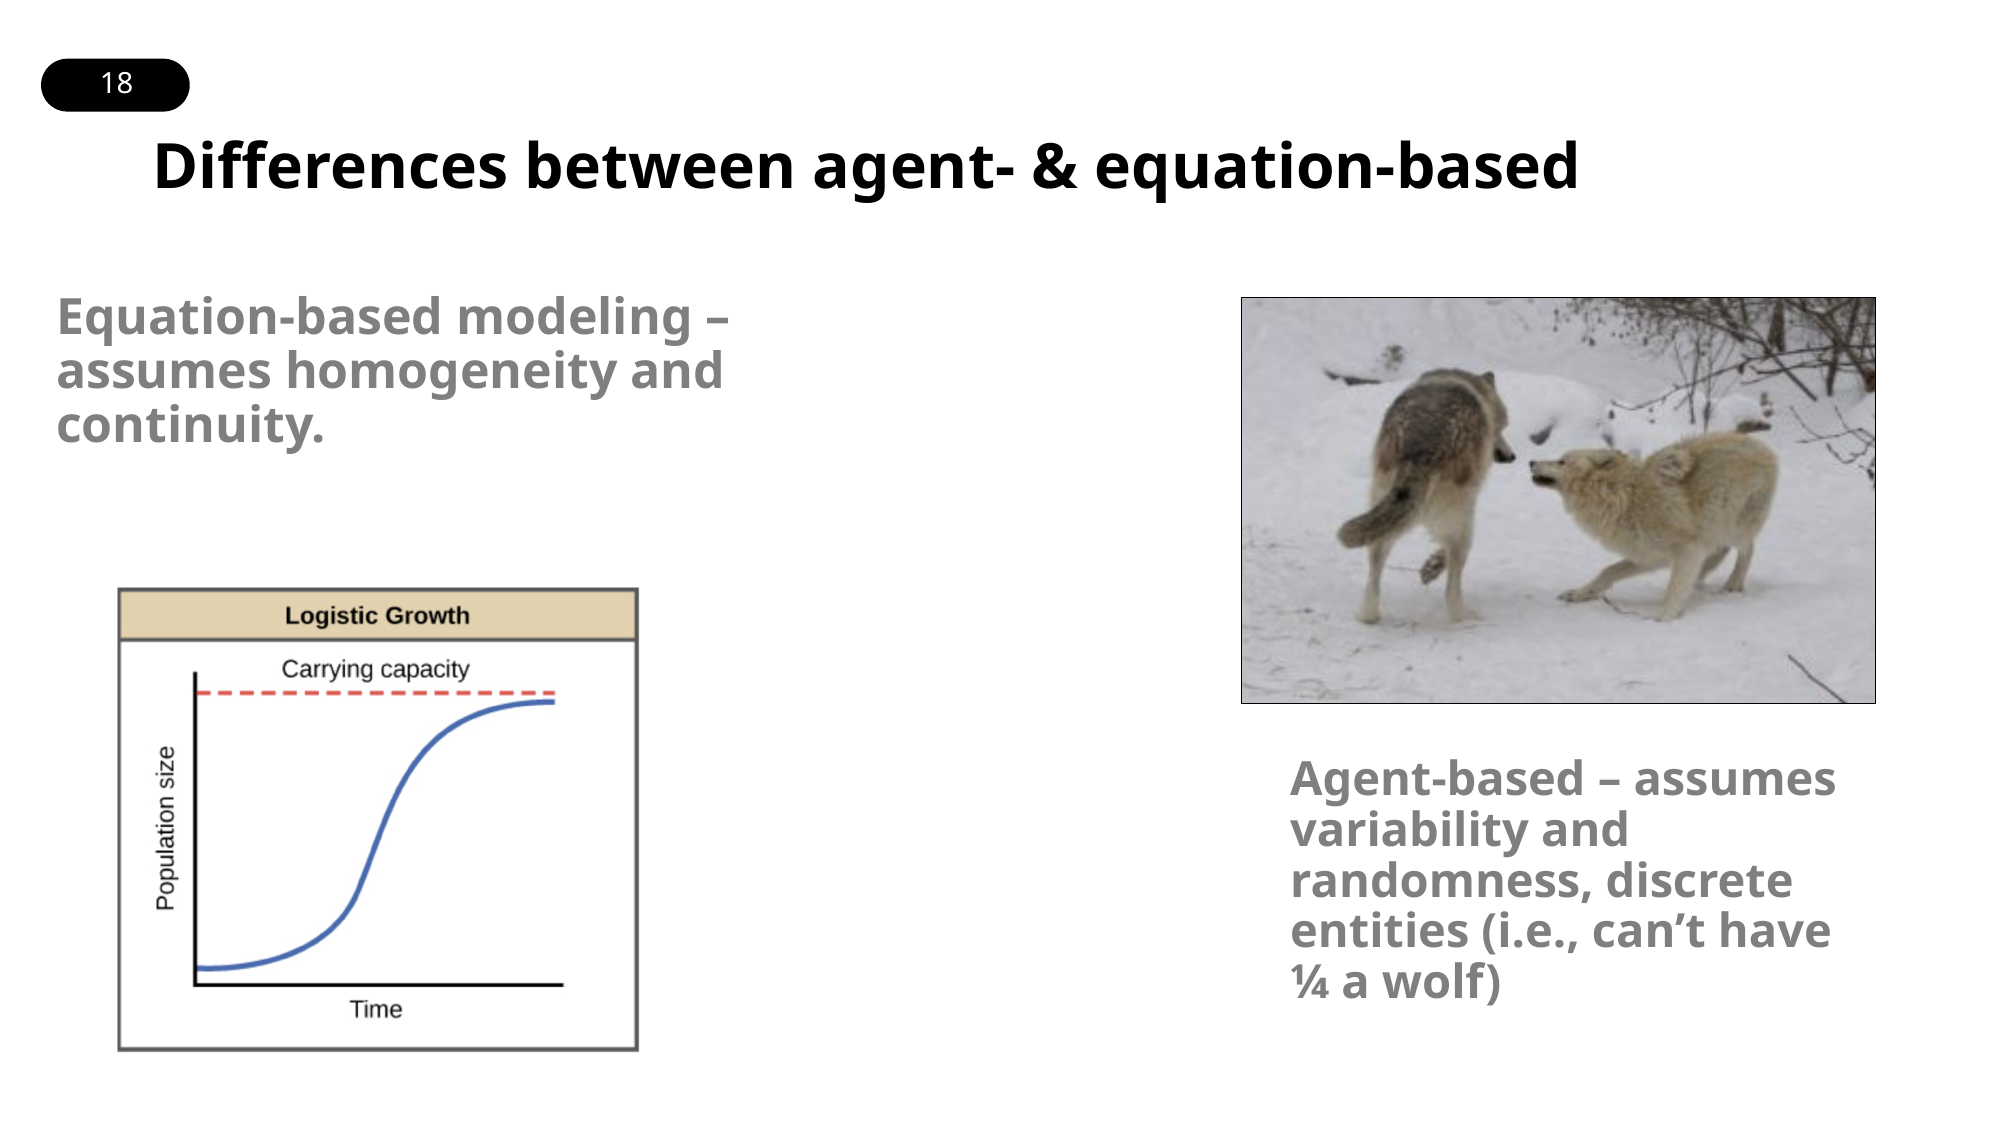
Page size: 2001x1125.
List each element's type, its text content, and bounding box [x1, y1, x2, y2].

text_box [1241, 297, 1876, 704]
picture [101, 573, 652, 1066]
title Differences between agent- & equation-based [137, 59, 1863, 278]
text_box Agent-based – assumes variability and randomness, discrete entities (i.e., can’t have ¼ a wolf) [1260, 739, 1899, 1025]
